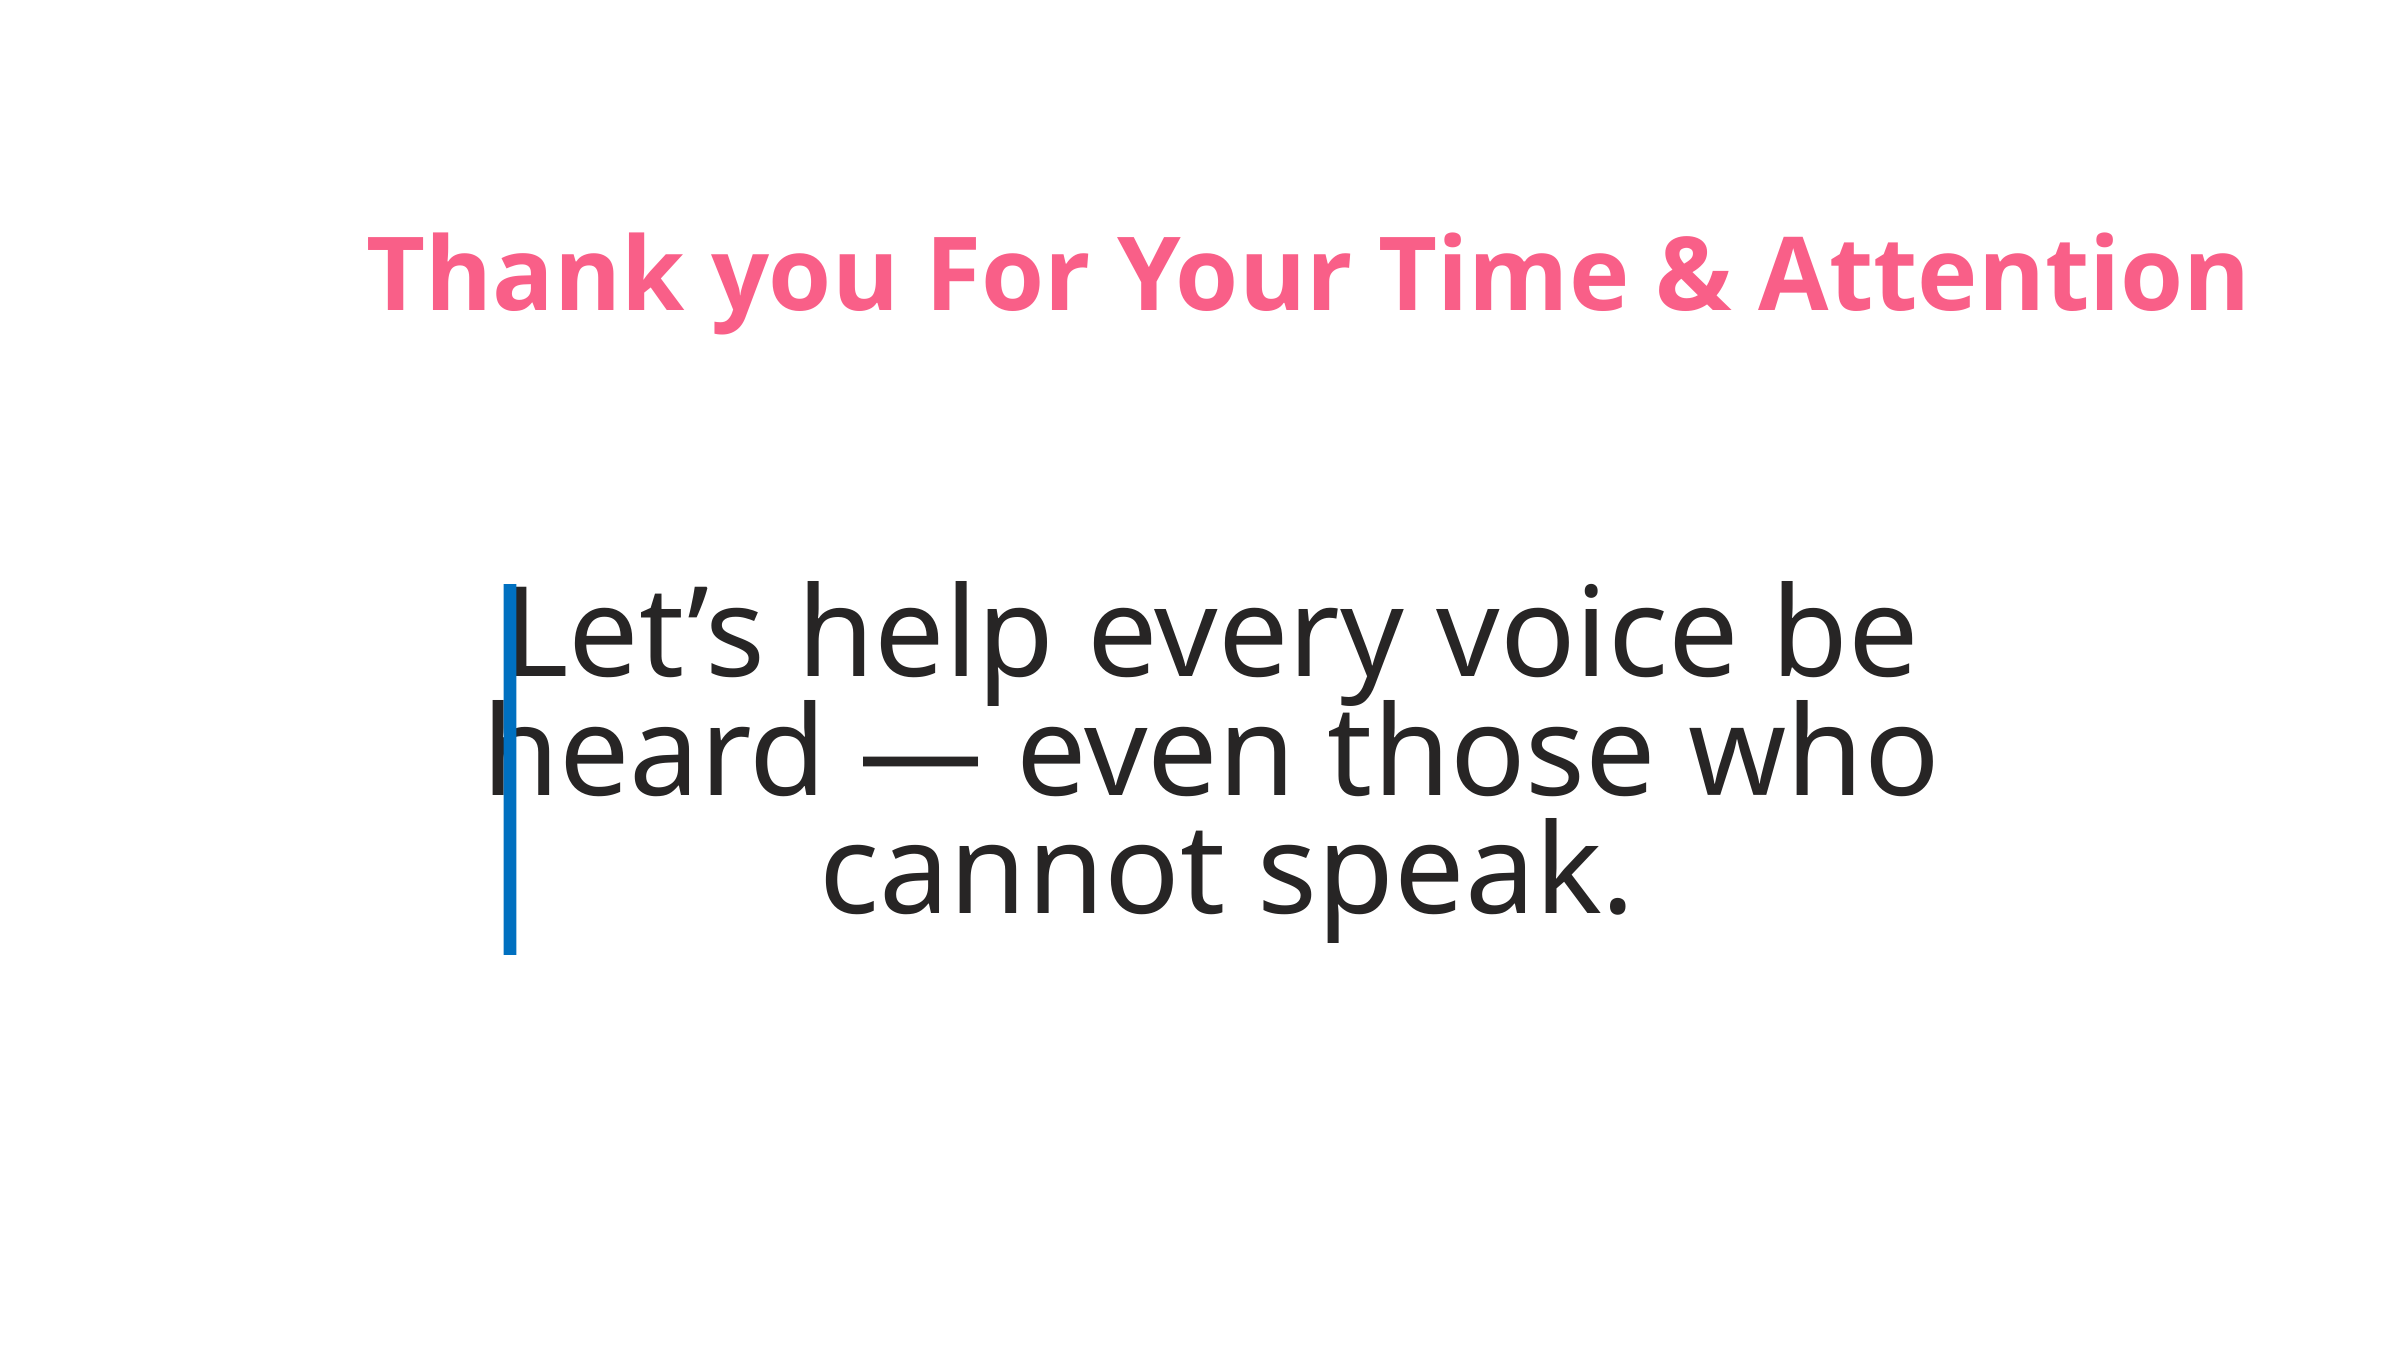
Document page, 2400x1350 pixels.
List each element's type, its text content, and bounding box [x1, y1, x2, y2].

text_box Let’s help every voice be heard — even those who cannot speak. [169, 642, 2254, 1115]
text_box Thank you For Your Time & Attention [366, 203, 1987, 332]
text_box [503, 584, 517, 955]
